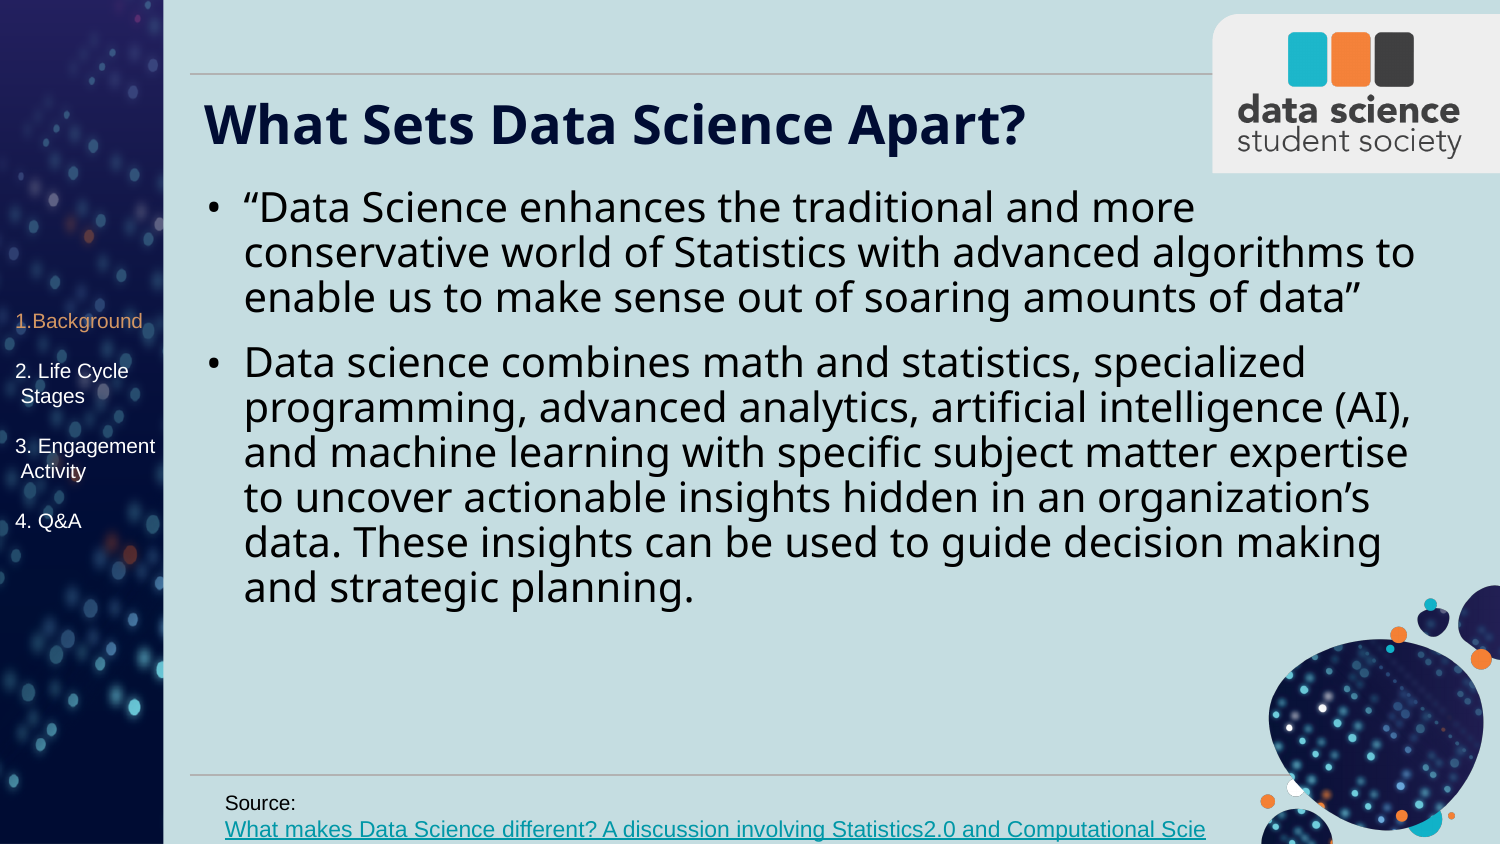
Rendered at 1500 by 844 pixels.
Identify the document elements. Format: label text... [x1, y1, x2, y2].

list Source: What makes Data Science different? A discussion involving Statistics2.0 and Computational Sciences [190, 781, 1232, 844]
list “Data Science enhances the traditional and more conservative world of Statistics with advanced algorithms to enable us to make sense out of soaring amounts of data” Data science combines math and statistics, specialized programming, advanced analytics, artificial intelligence (AI), and machine learning with specific subject matter expertise to uncover actionable insights hidden in an organization’s data. These insights can be used to guide decision making and strategic planning. [190, 178, 1450, 722]
text_box [1212, 14, 1500, 174]
picture [1230, 23, 1472, 164]
title What Sets Data Science Apart? [189, 80, 1170, 164]
picture [1252, 584, 1500, 844]
picture [0, 0, 164, 844]
